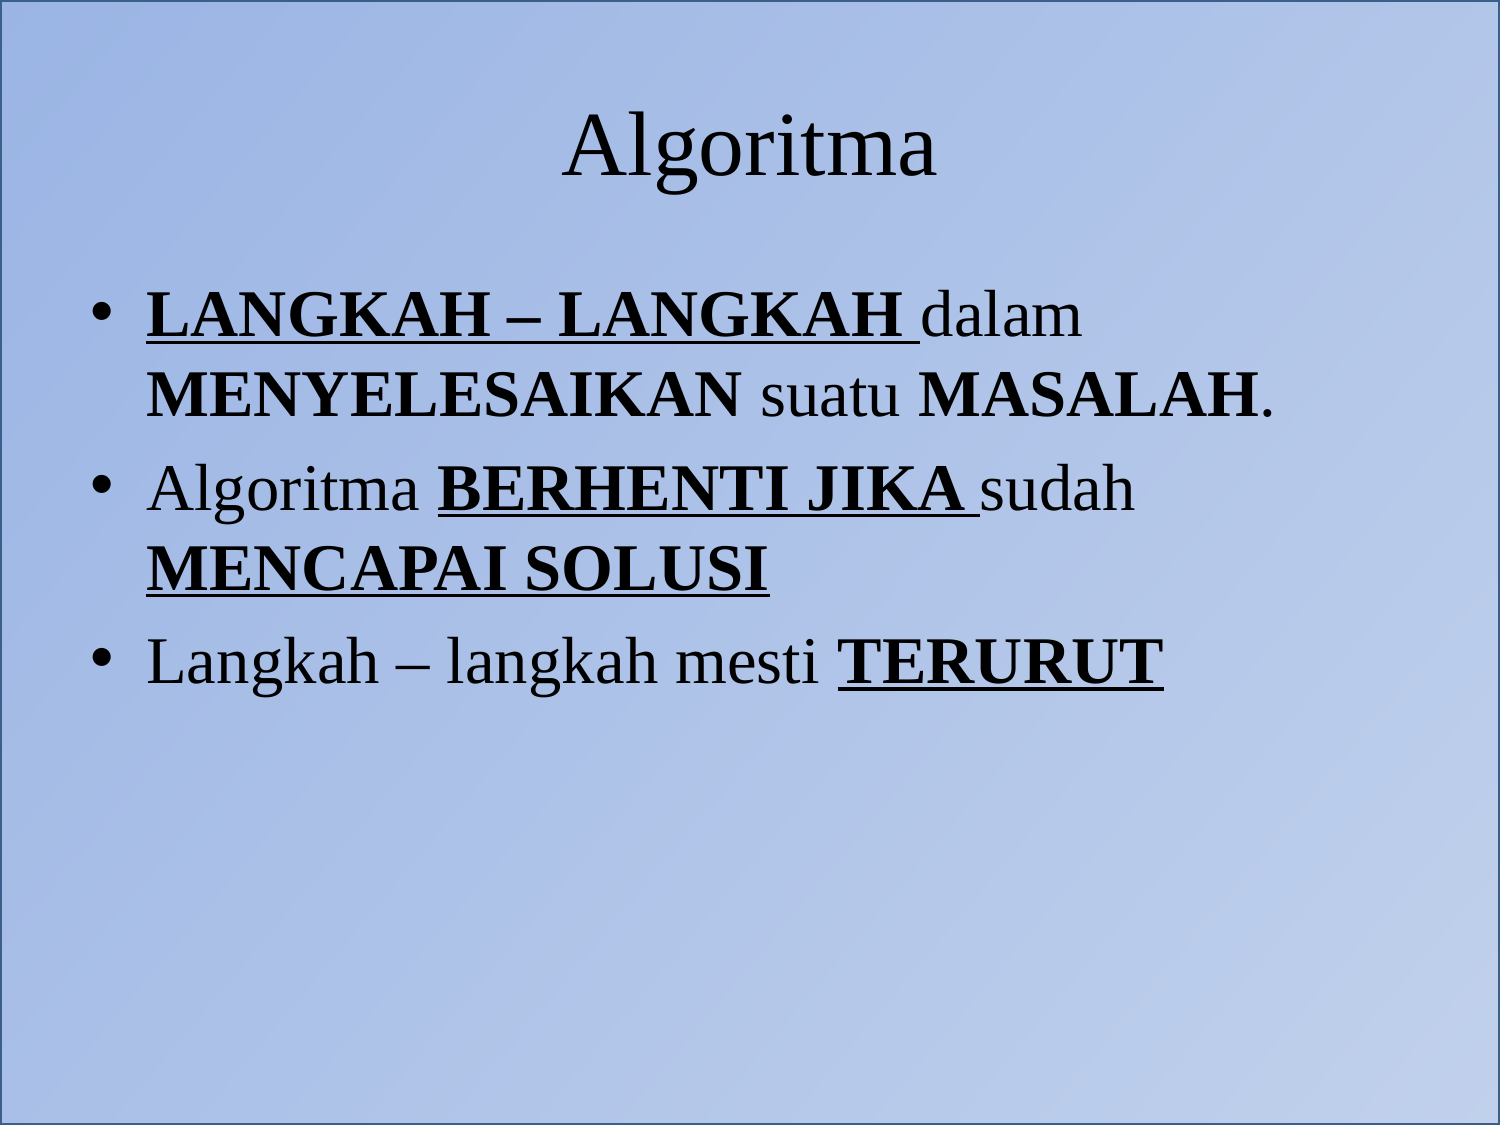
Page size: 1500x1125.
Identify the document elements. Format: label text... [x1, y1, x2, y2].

list LANGKAH – LANGKAH dalam MENYELESAIKAN suatu MASALAH. Algoritma BERHENTI JIKA sudah MENCAPAI SOLUSI Langkah – langkah mesti TERURUT [75, 262, 1425, 1005]
title Algoritma [75, 45, 1425, 233]
